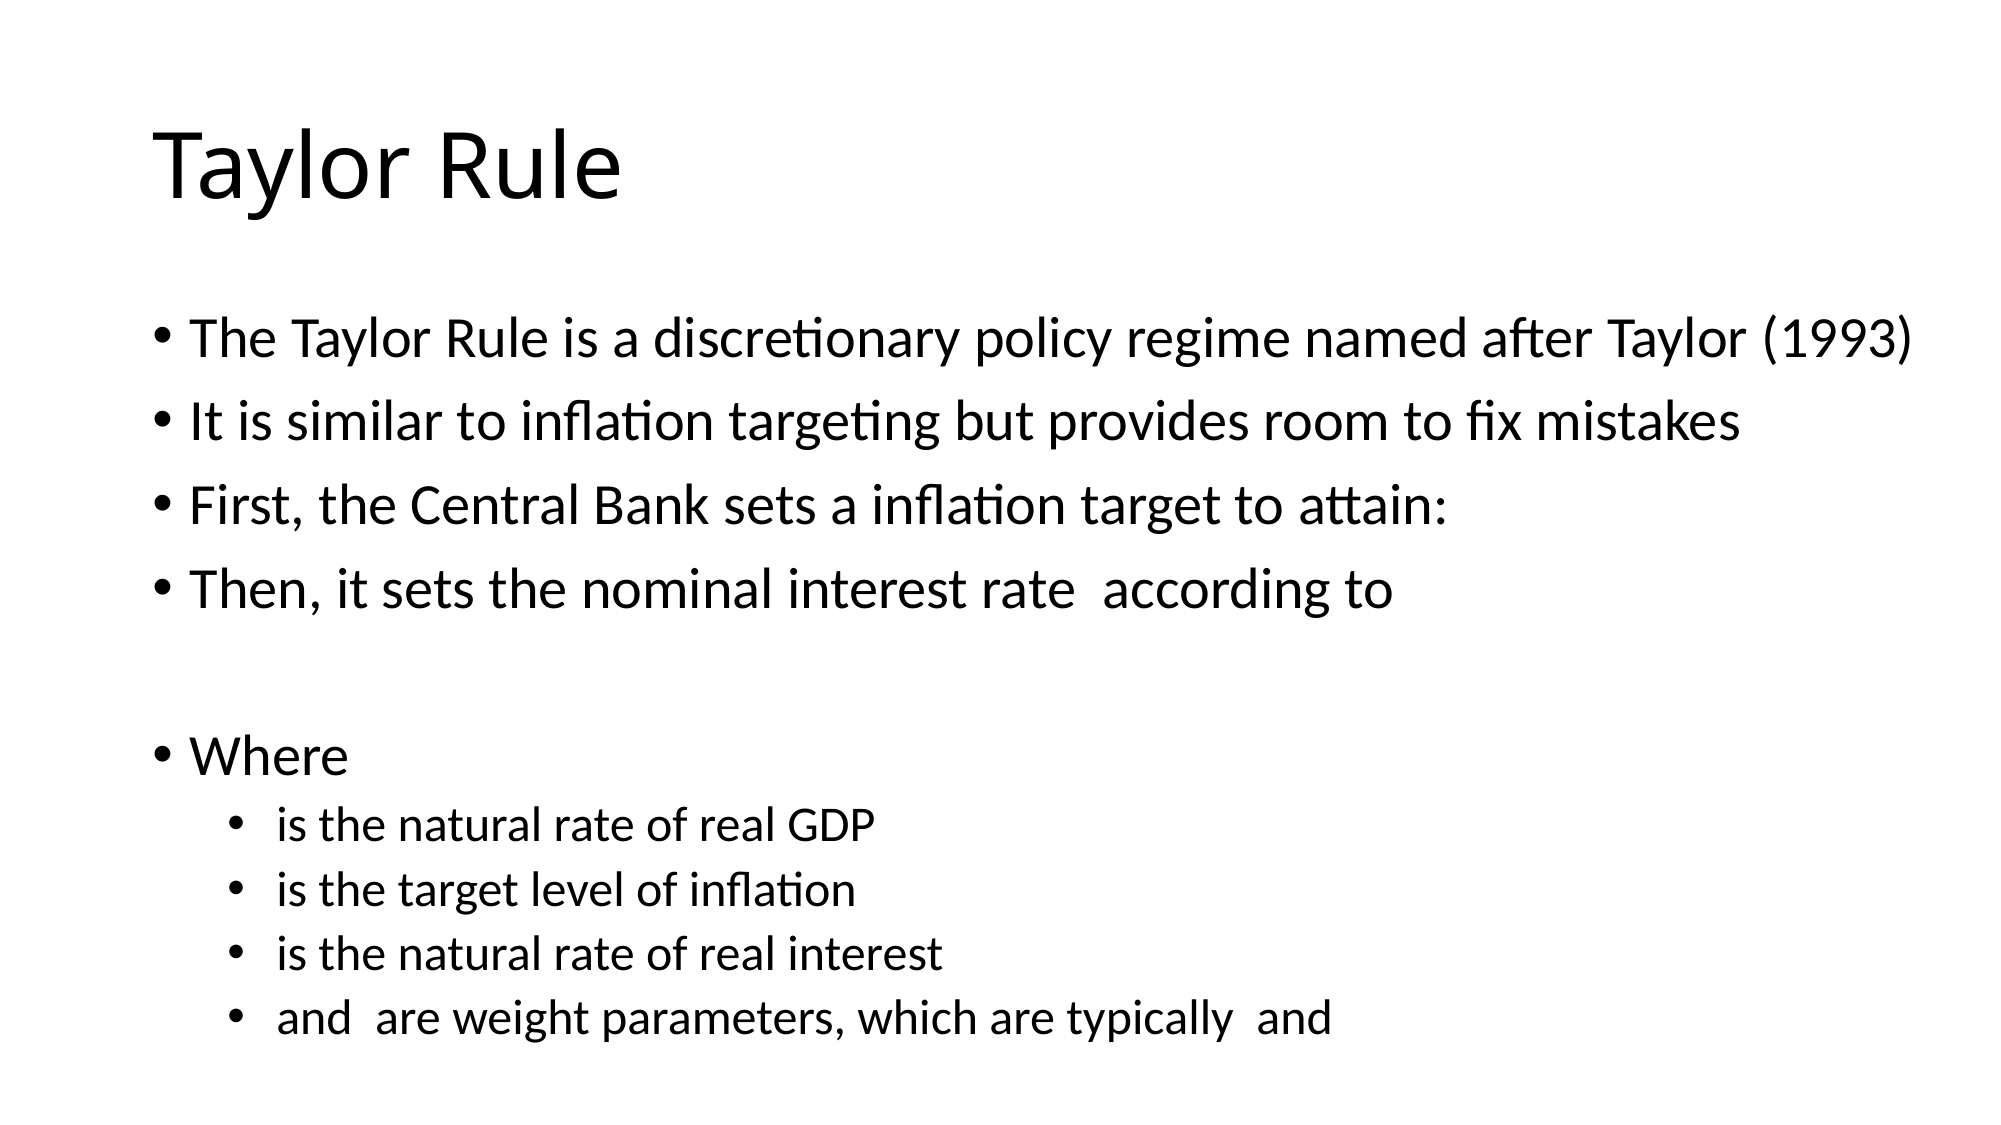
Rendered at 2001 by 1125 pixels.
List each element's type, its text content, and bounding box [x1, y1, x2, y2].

title Taylor Rule [137, 59, 1863, 278]
